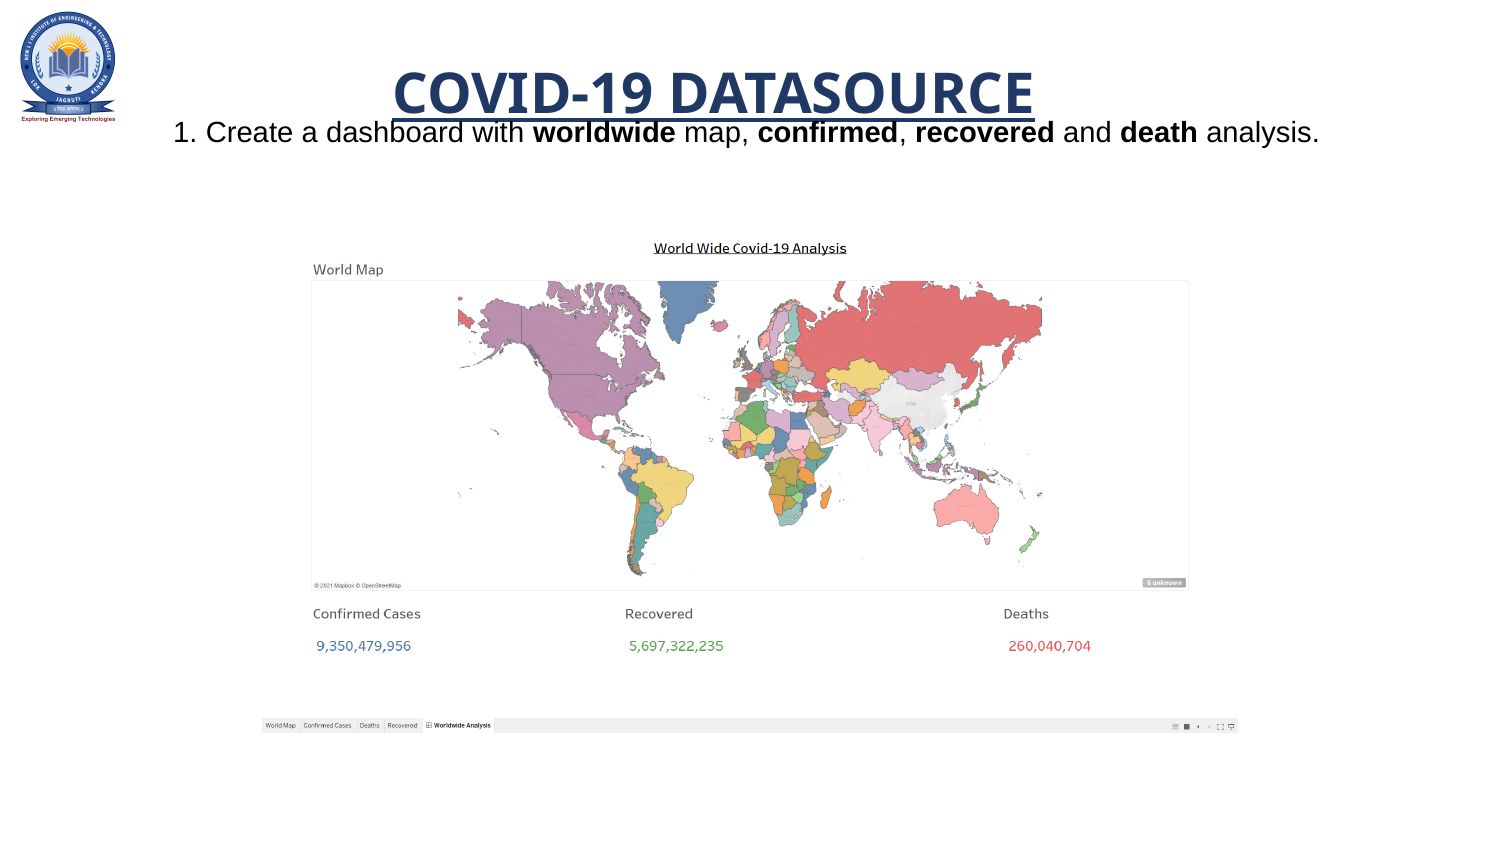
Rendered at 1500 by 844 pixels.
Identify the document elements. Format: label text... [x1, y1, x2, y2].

picture [262, 183, 1238, 733]
text_box COVID-19 DATASOURCE [66, 0, 1361, 148]
text_box 1. Create a dashboard with worldwide map, confirmed, recovered and death analysis. [139, 100, 1361, 156]
picture [0, 0, 66, 135]
